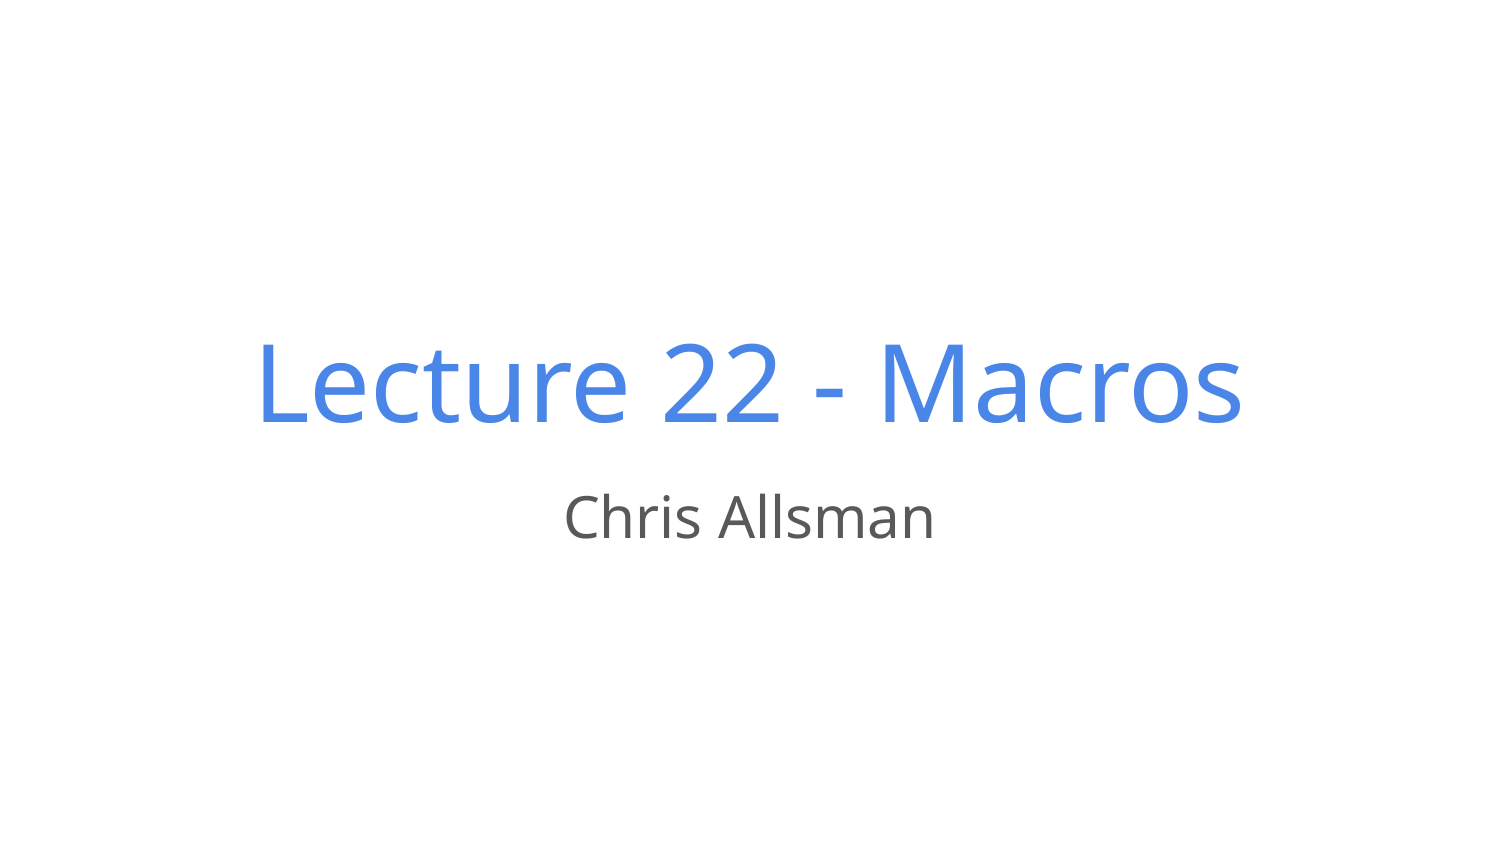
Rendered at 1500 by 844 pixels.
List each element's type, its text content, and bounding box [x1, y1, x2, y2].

subtitle Chris Allsman [51, 464, 1449, 595]
title Lecture 22 - Macros [51, 122, 1449, 459]
